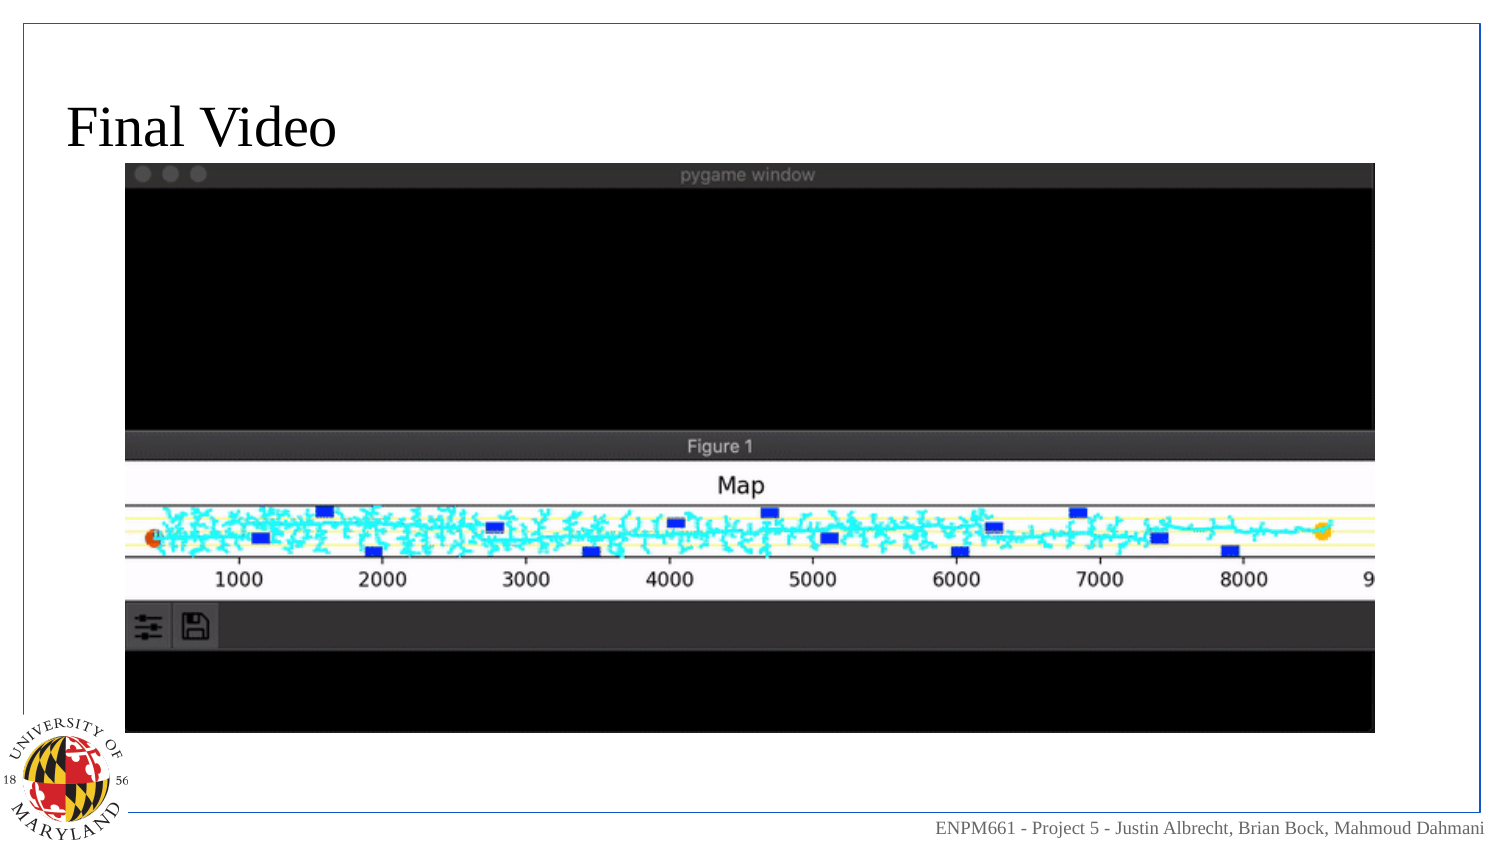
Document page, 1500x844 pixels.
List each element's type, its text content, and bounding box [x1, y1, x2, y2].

title Final Video [51, 72, 1449, 167]
picture [4, 163, 1376, 840]
